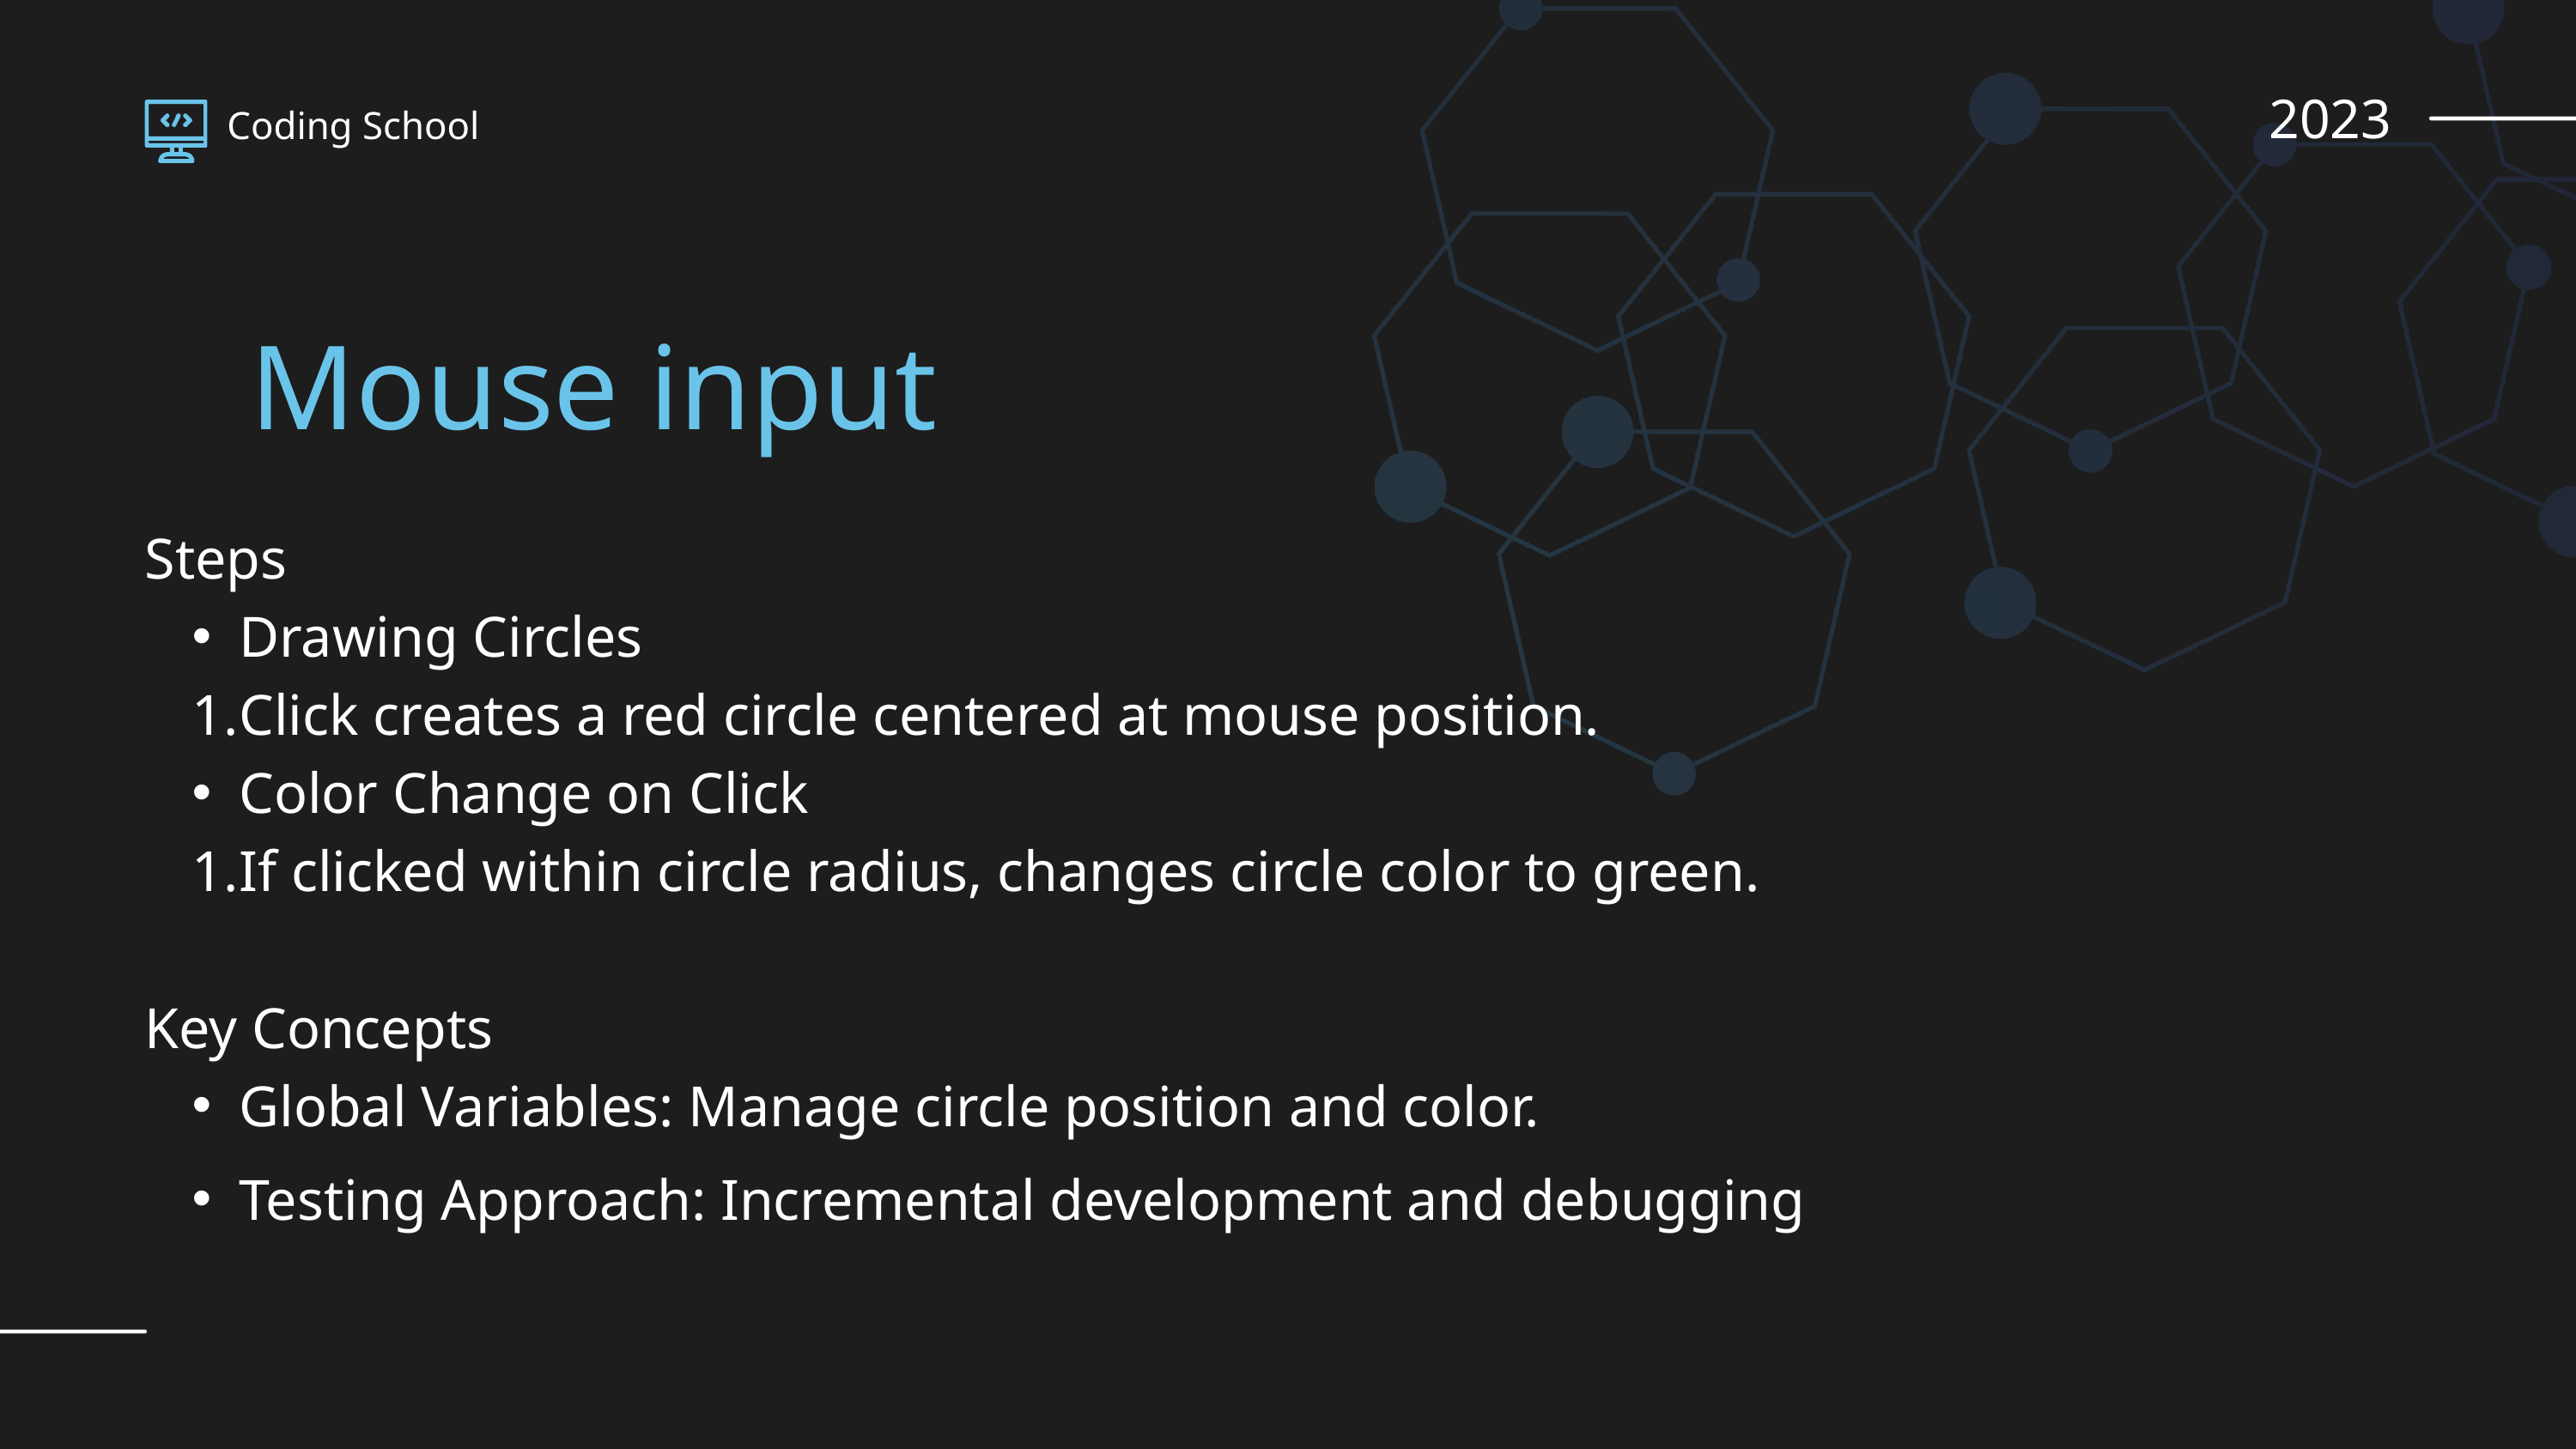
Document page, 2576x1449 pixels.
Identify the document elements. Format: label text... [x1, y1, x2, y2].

text_box Mouse input [250, 332, 2310, 454]
text_box 2023 [2097, 93, 2392, 149]
text_box Coding School [227, 94, 614, 148]
text_box [1371, 0, 2576, 796]
text_box Steps Drawing Circles Click creates a red circle centered at mouse position. Color Change on Click If clicked within circle radius, changes circle color to green. Key Concepts Global Variables: Manage circle position and color. Testing Approach: Incremental development and debugging [144, 512, 2564, 1232]
text_box [144, 100, 208, 163]
